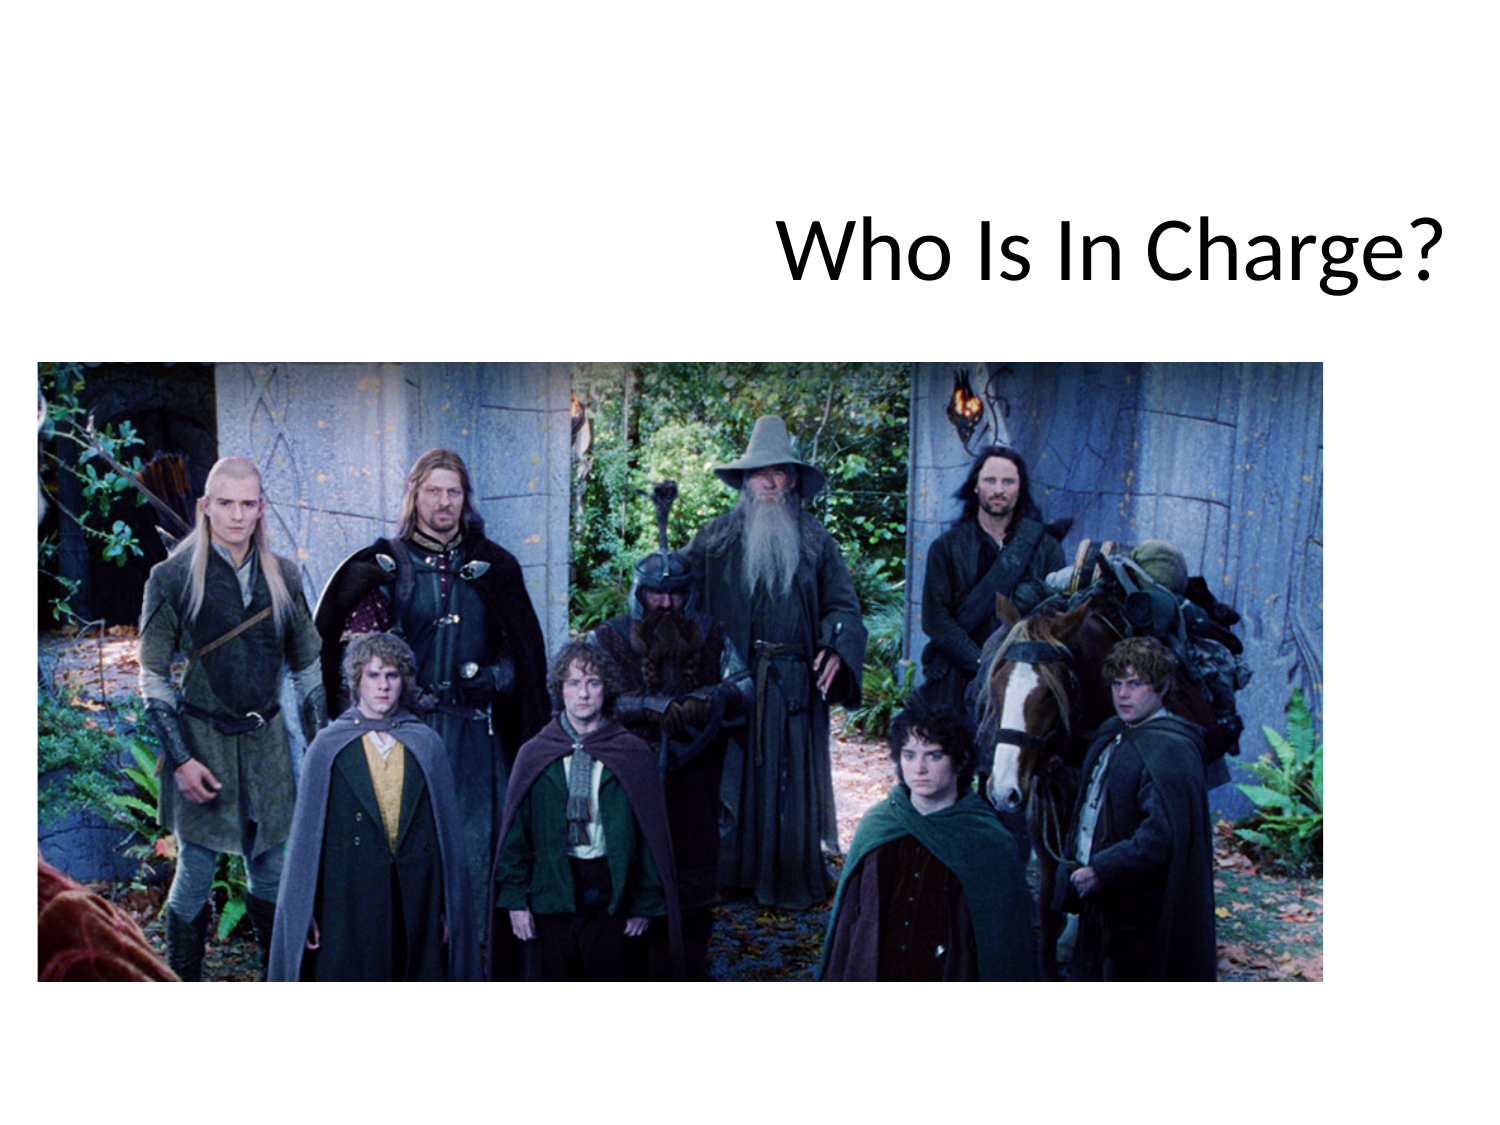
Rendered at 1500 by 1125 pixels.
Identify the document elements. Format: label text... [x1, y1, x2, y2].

title Who Is In Charge? [437, 149, 1500, 338]
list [37, 362, 1324, 982]
